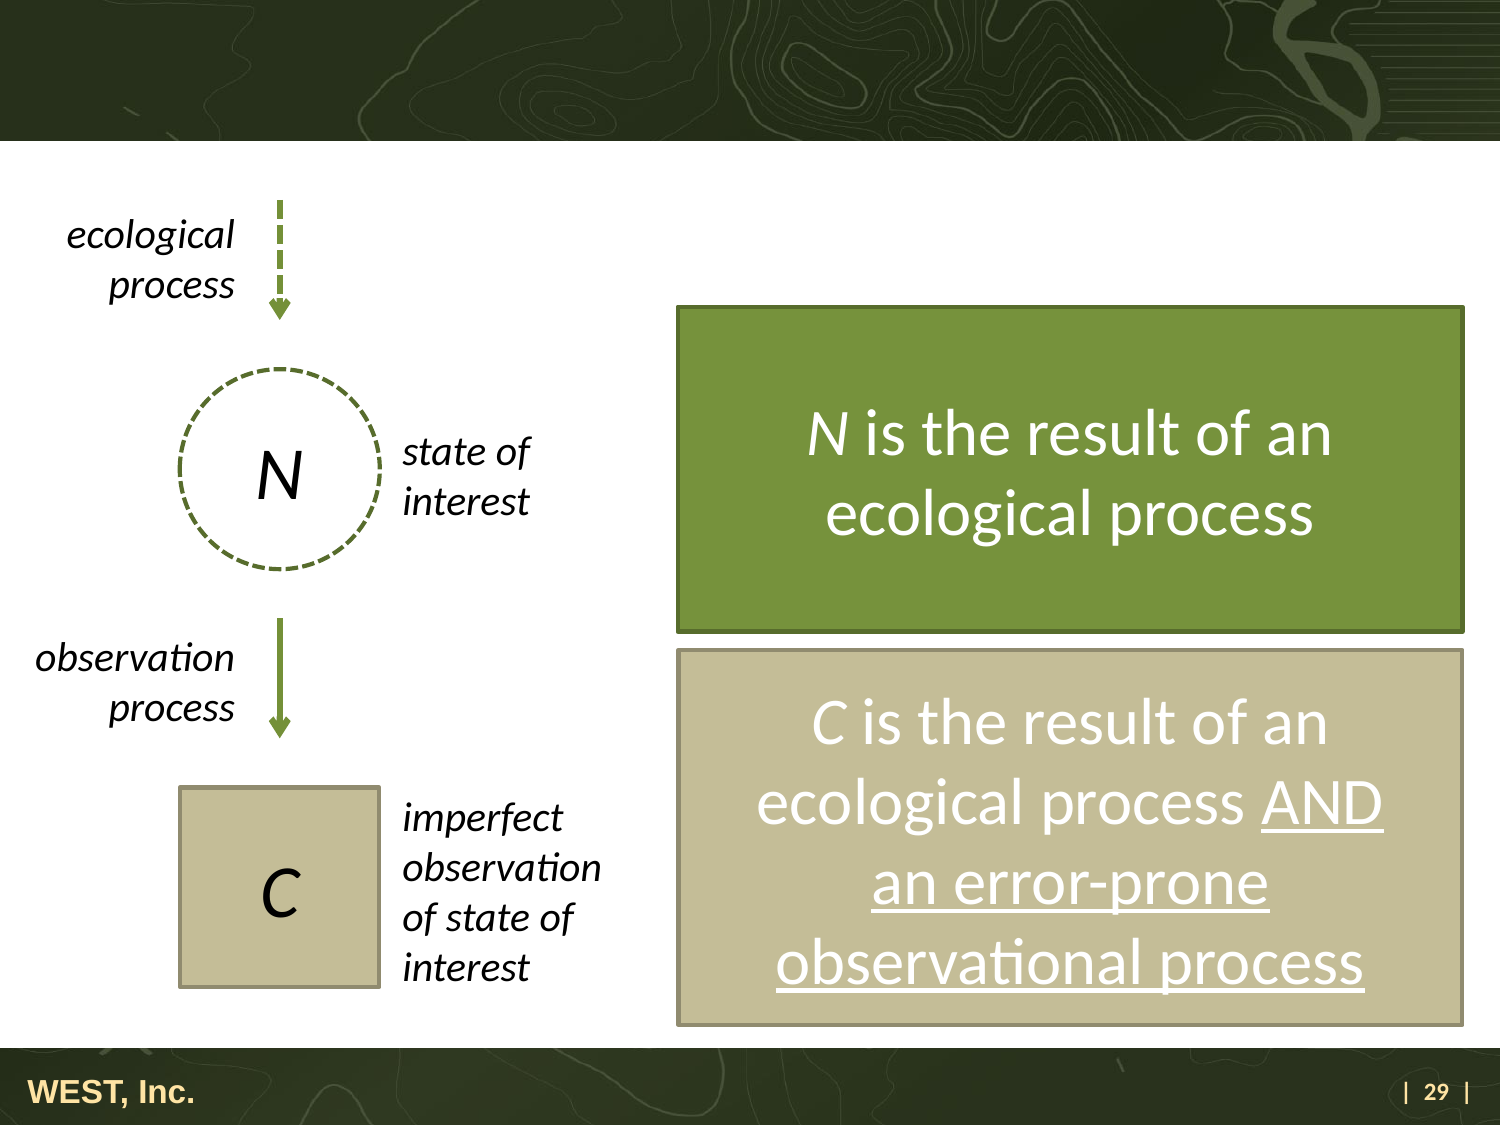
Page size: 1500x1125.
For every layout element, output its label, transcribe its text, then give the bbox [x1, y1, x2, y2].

text_box imperfect observation of state of interest [387, 782, 625, 998]
text_box N is the result of an ecological process [676, 305, 1465, 634]
text_box C [178, 785, 381, 989]
picture [0, 0, 1500, 141]
text_box state of interest [387, 416, 573, 531]
picture [0, 1048, 1500, 1125]
text_box observation process [0, 622, 250, 738]
text_box N [177, 367, 382, 572]
text_box C is the result of an ecological process AND an error-prone observational process [676, 648, 1464, 1027]
text_box ecological process [22, 199, 250, 315]
